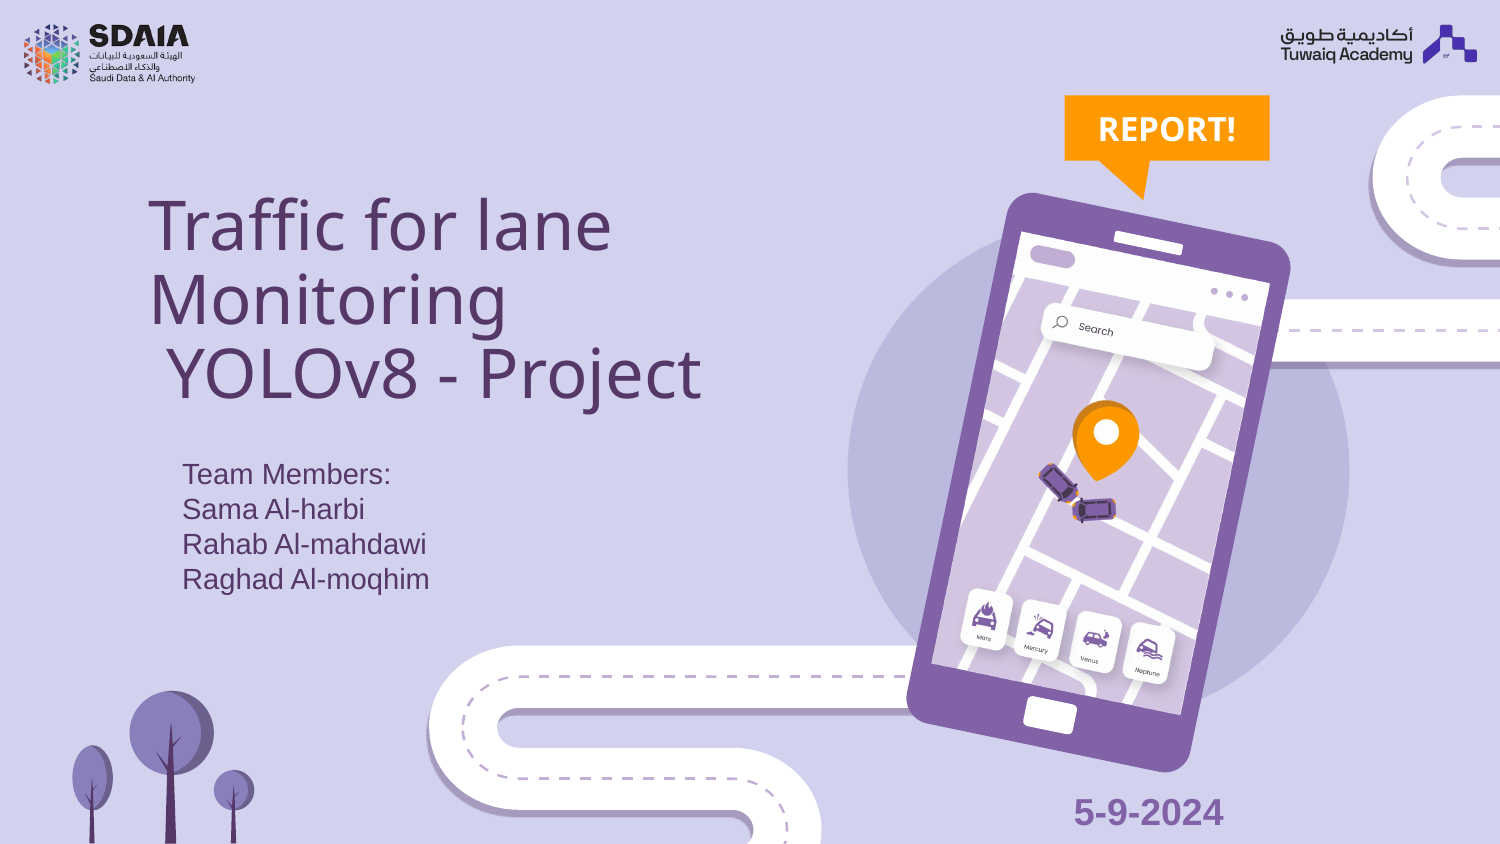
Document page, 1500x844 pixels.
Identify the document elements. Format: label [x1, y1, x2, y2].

picture [1270, 0, 1487, 91]
text_box [116, 95, 1500, 844]
picture [973, 252, 1228, 694]
text_box [901, 95, 1296, 778]
picture [24, 24, 195, 84]
